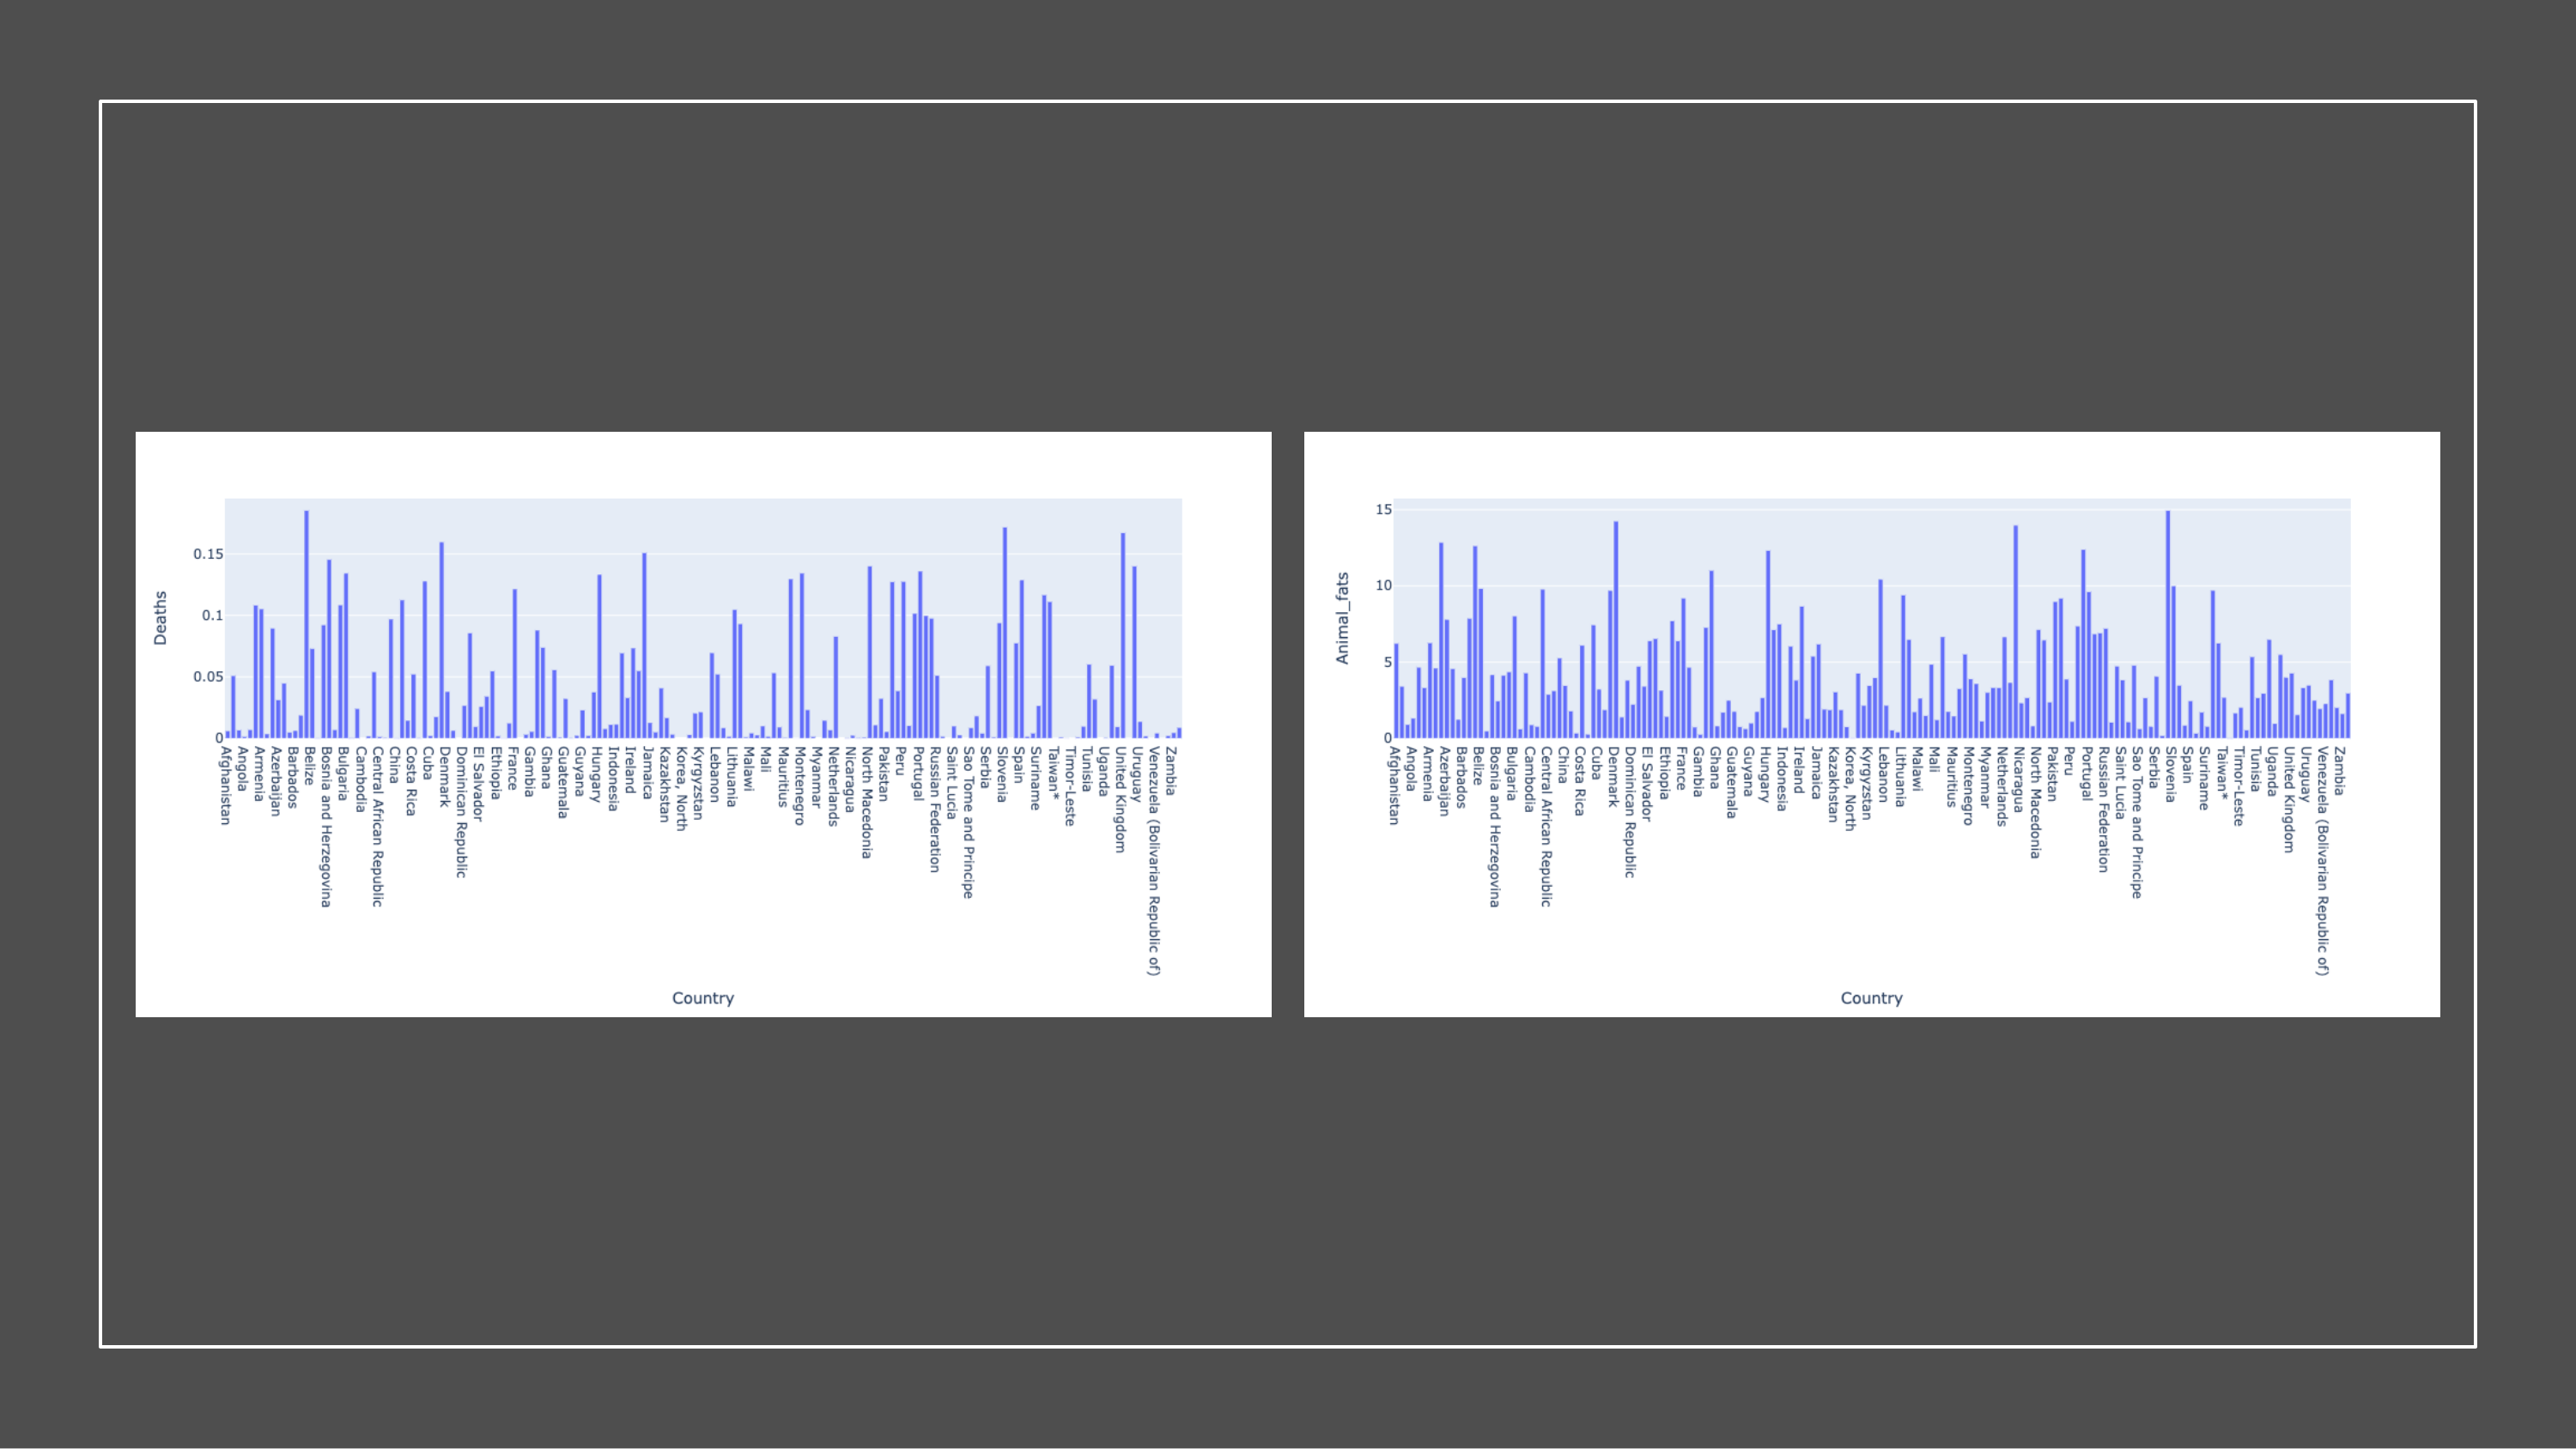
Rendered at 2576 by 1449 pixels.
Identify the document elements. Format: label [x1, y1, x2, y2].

picture [1304, 432, 2440, 1017]
picture [136, 432, 1272, 1017]
text_box [99, 100, 2477, 1349]
text_box [0, 0, 2576, 1449]
